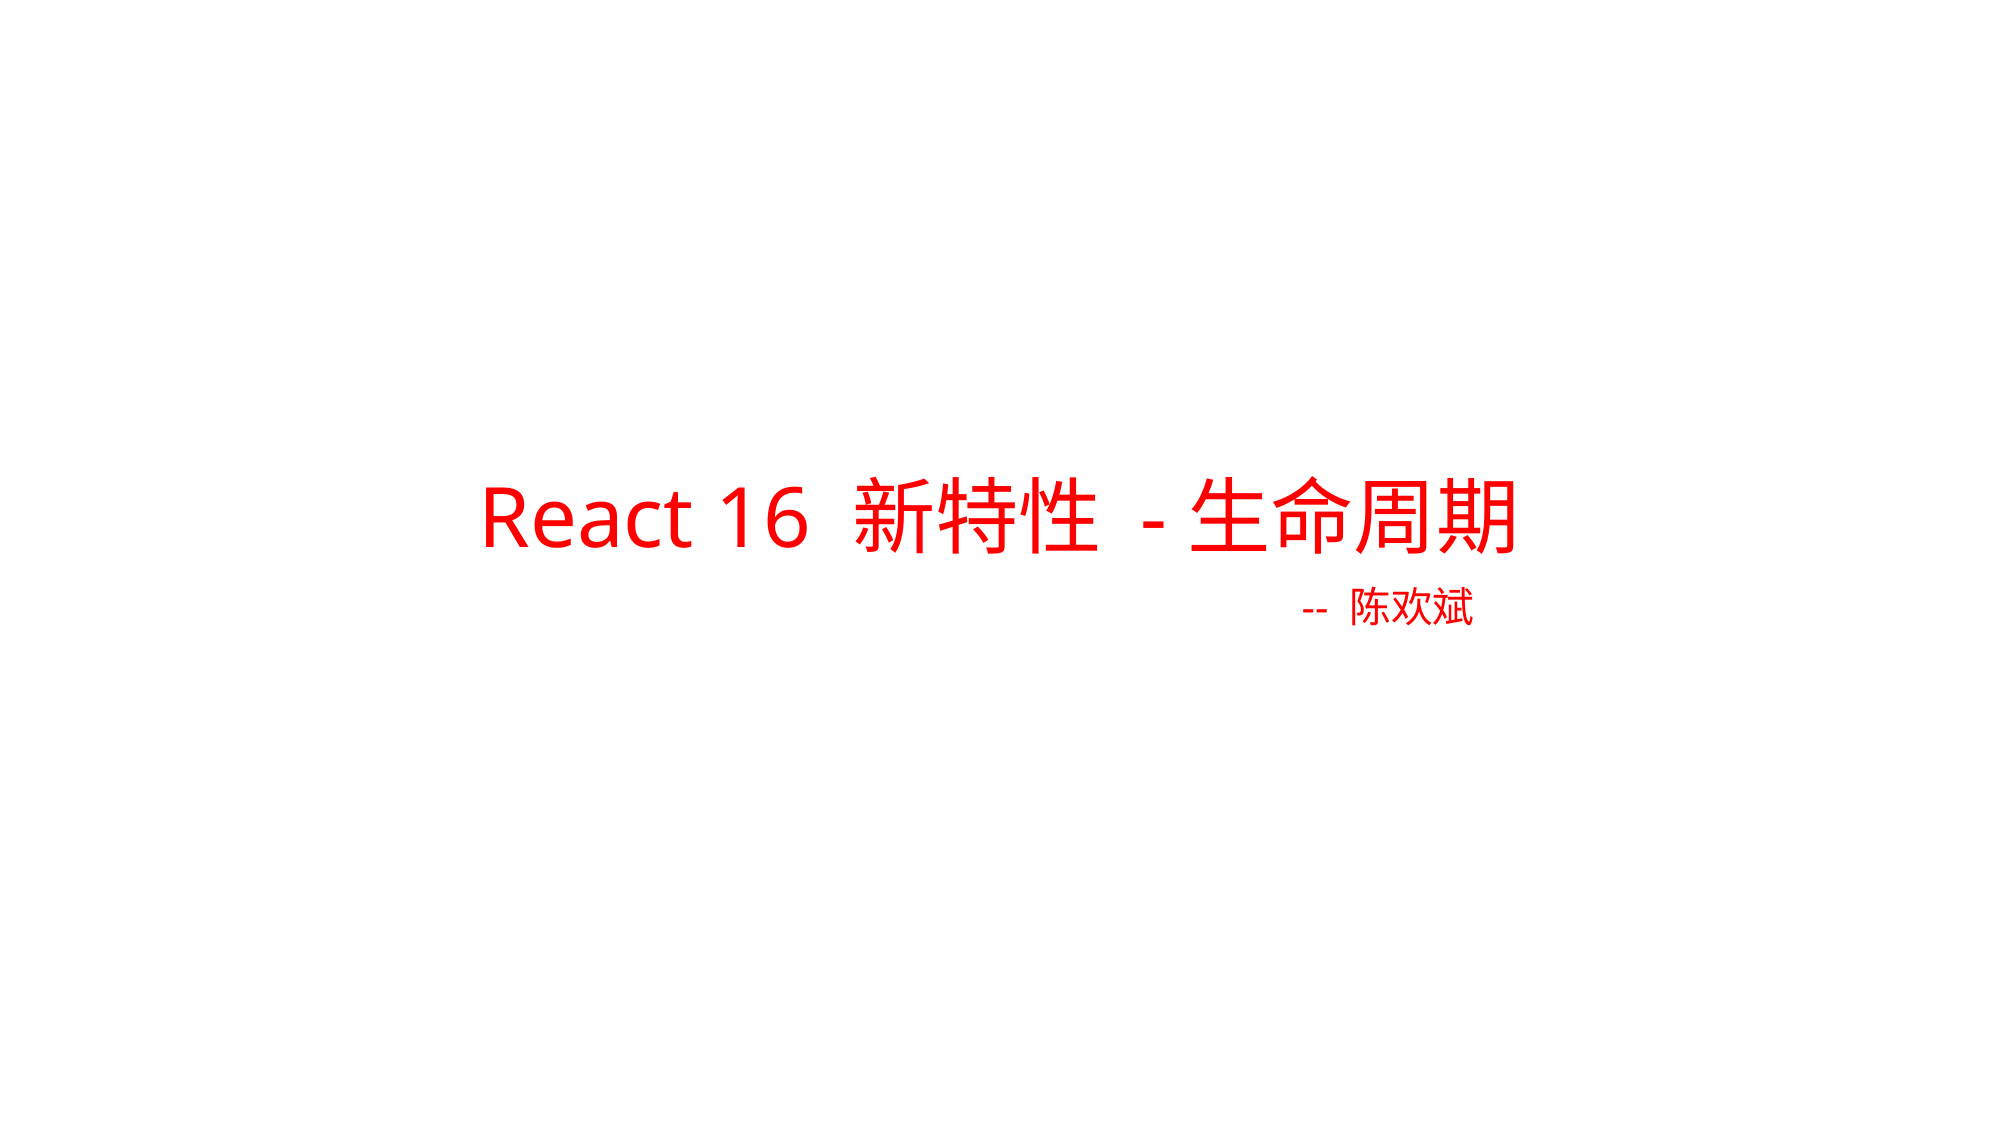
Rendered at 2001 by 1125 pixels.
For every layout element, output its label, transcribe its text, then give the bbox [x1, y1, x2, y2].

title React 16 新特性 -生命周期 [179, 433, 1820, 574]
text_box -- 陈欢斌 [1243, 573, 1523, 639]
